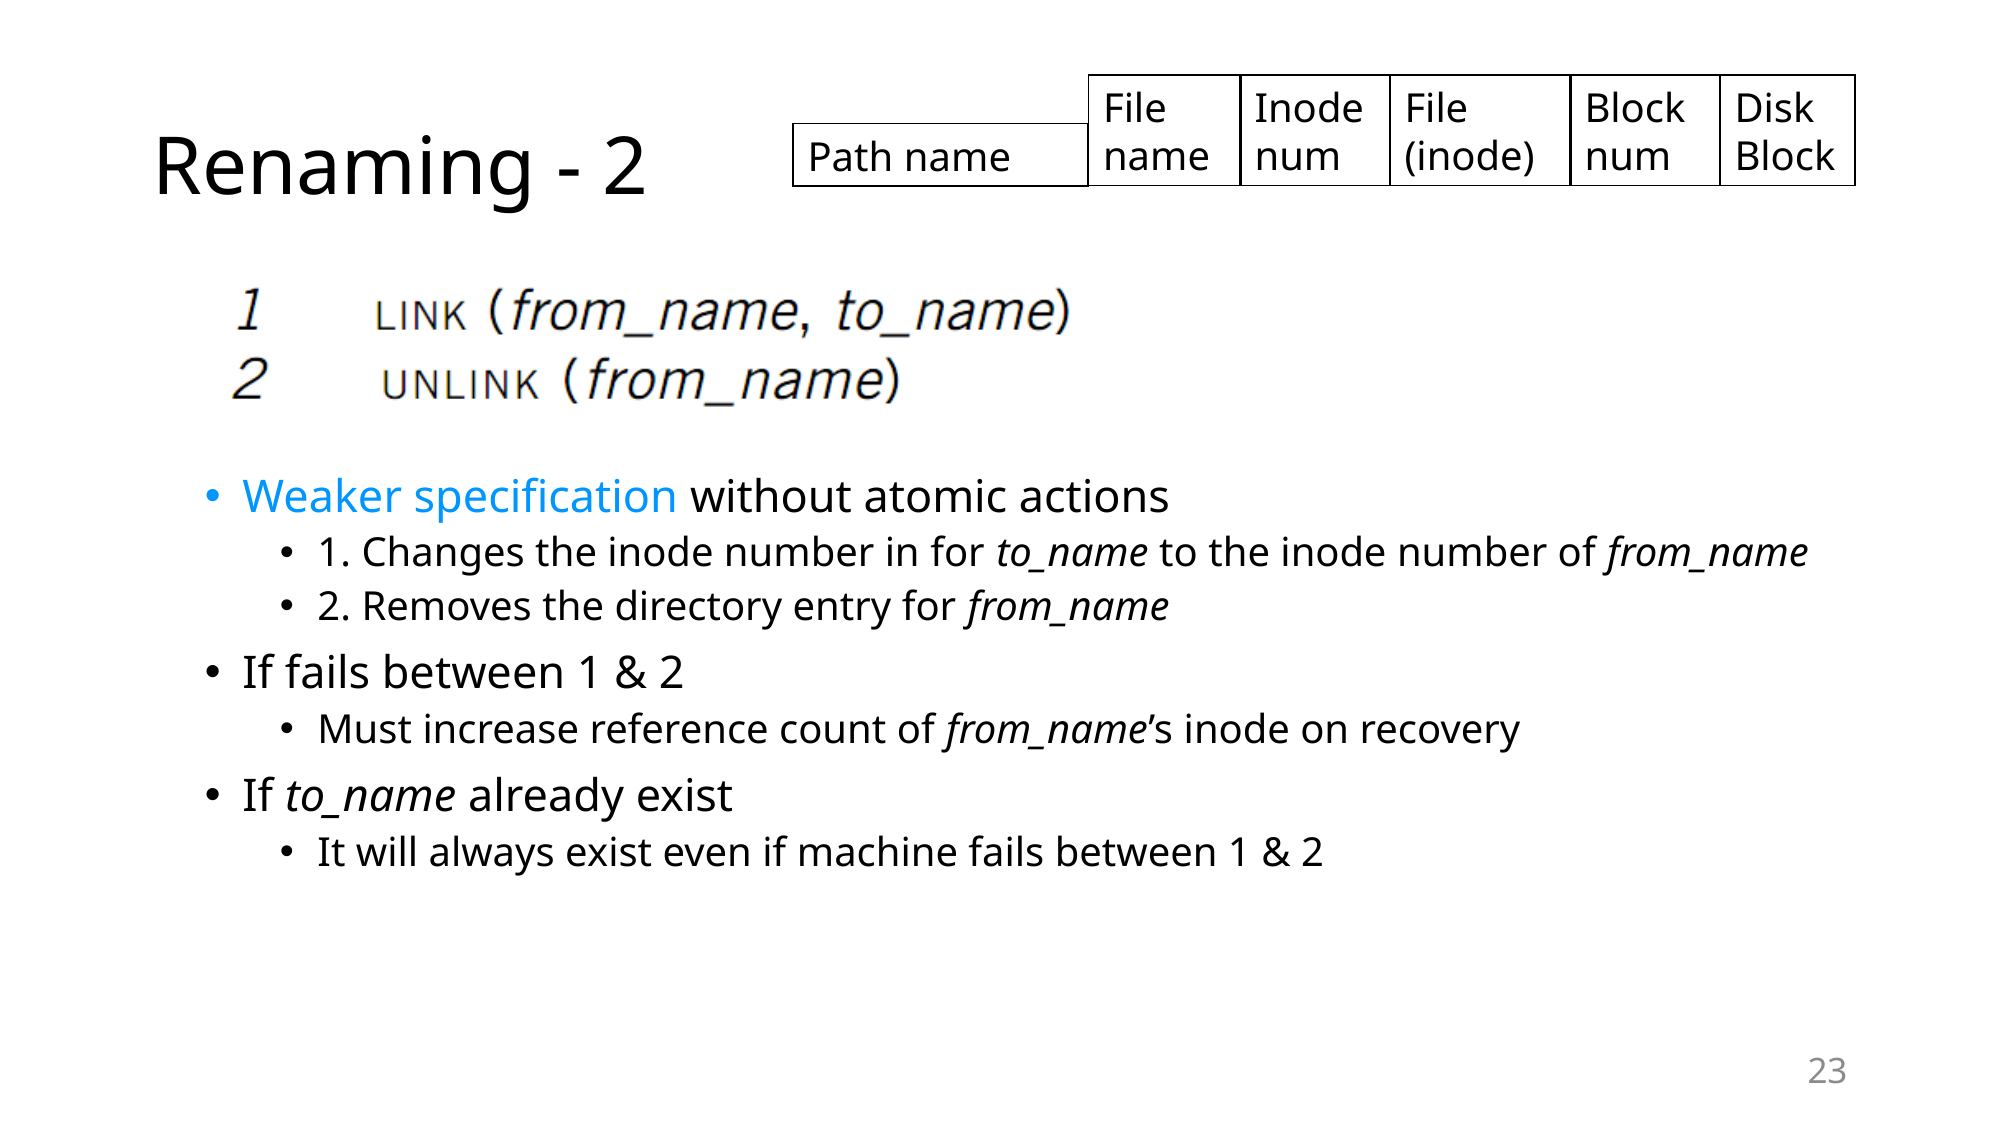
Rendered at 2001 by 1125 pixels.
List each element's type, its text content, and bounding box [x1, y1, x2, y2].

text_box Path name [792, 123, 1088, 187]
list Weaker specification without atomic actions 1. Changes the inode number in for to_name to the inode number of from_name 2. Removes the directory entry for from_name If fails between 1 & 2 Must increase reference count of from_name’s inode on recovery If to_name already exist It will always exist even if machine fails between 1 & 2 [189, 465, 1825, 1087]
slide_number 23 [1412, 1042, 1863, 1103]
text_box File (inode) [1390, 74, 1572, 186]
text_box File name [1088, 74, 1241, 186]
text_box Inode num [1241, 74, 1390, 186]
text_box Block num [1572, 74, 1719, 186]
text_box Disk Block [1719, 74, 1855, 186]
picture [216, 275, 1089, 421]
title Renaming - 2 [137, 59, 1863, 278]
